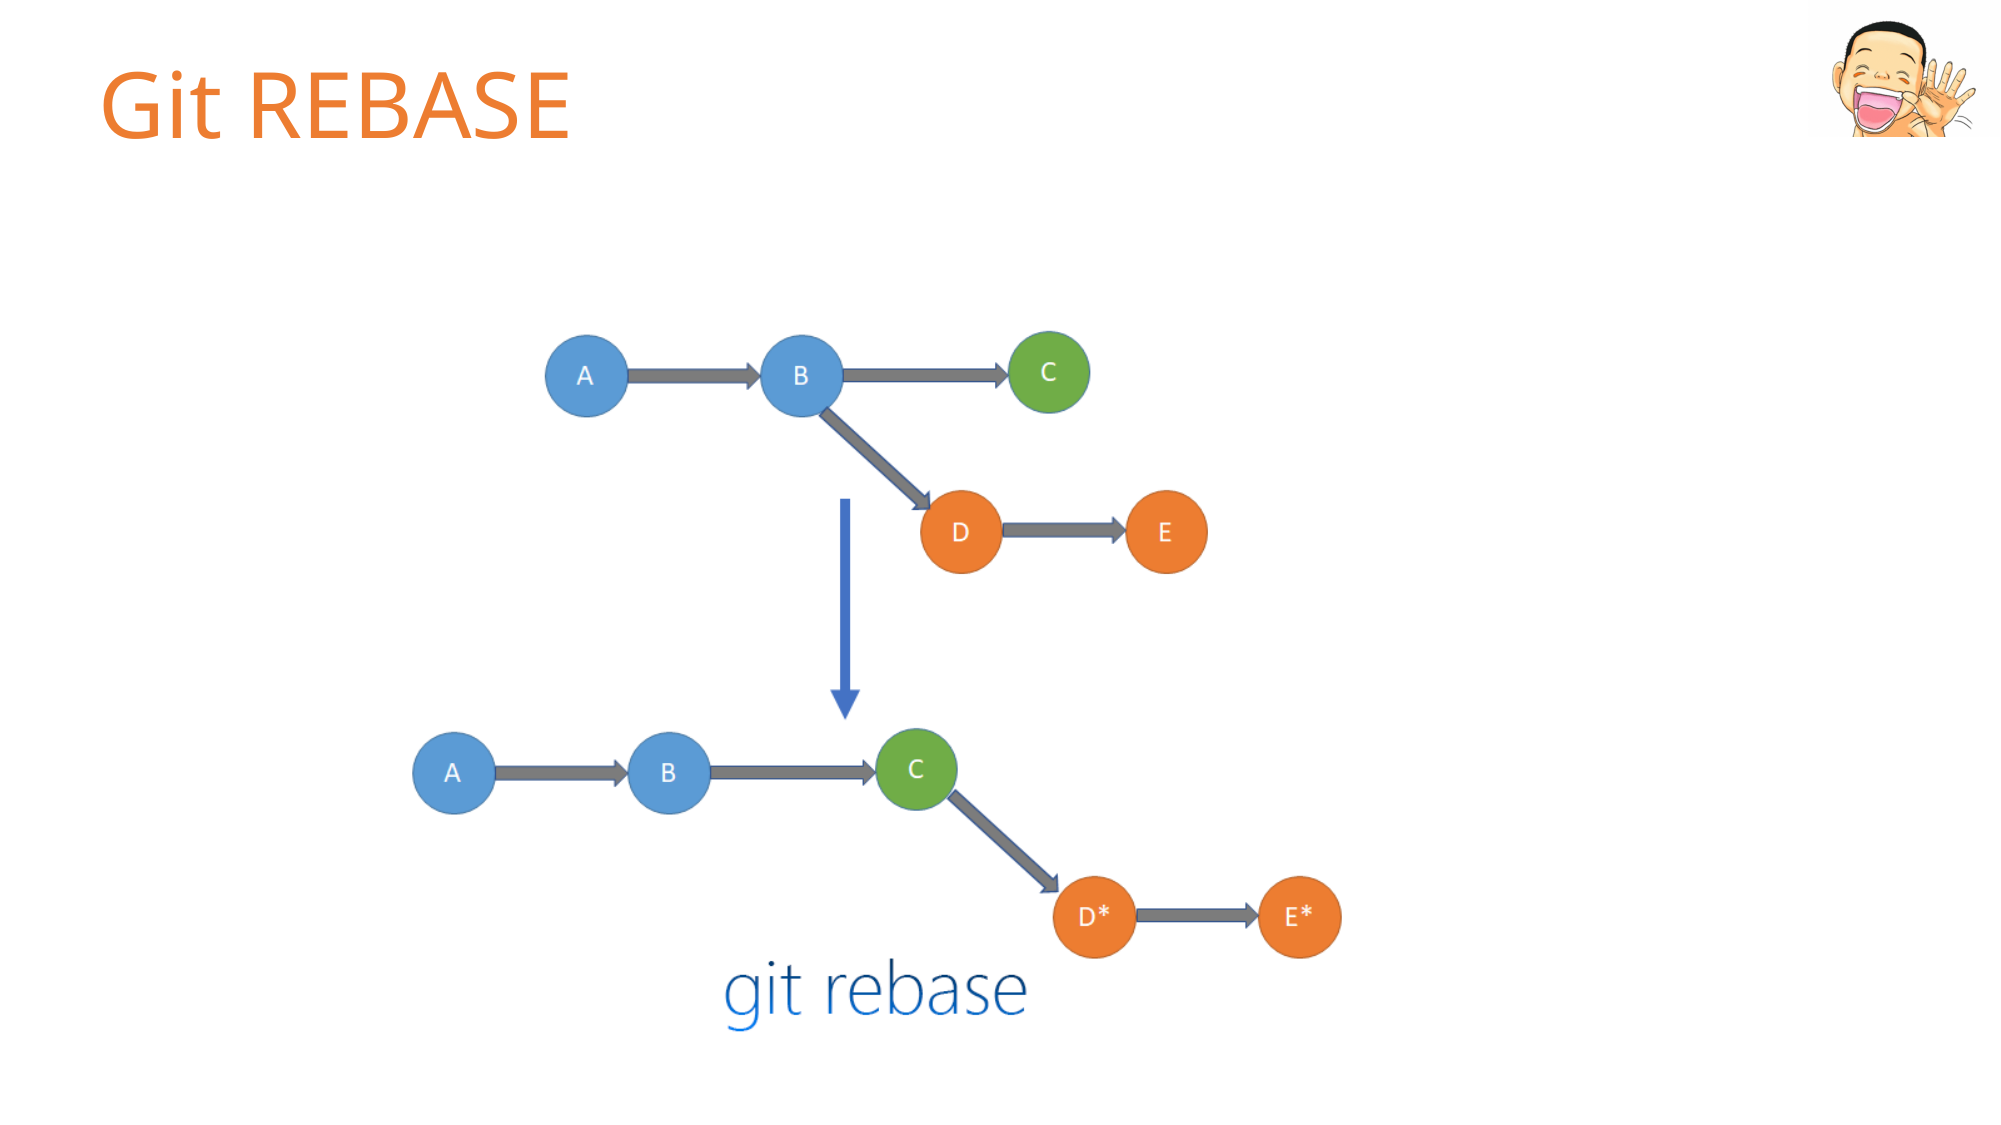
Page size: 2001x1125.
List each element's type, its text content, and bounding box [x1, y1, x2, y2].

picture [251, 217, 1502, 1094]
title Git REBASE [83, 0, 1931, 218]
picture [1931, 0, 2000, 137]
